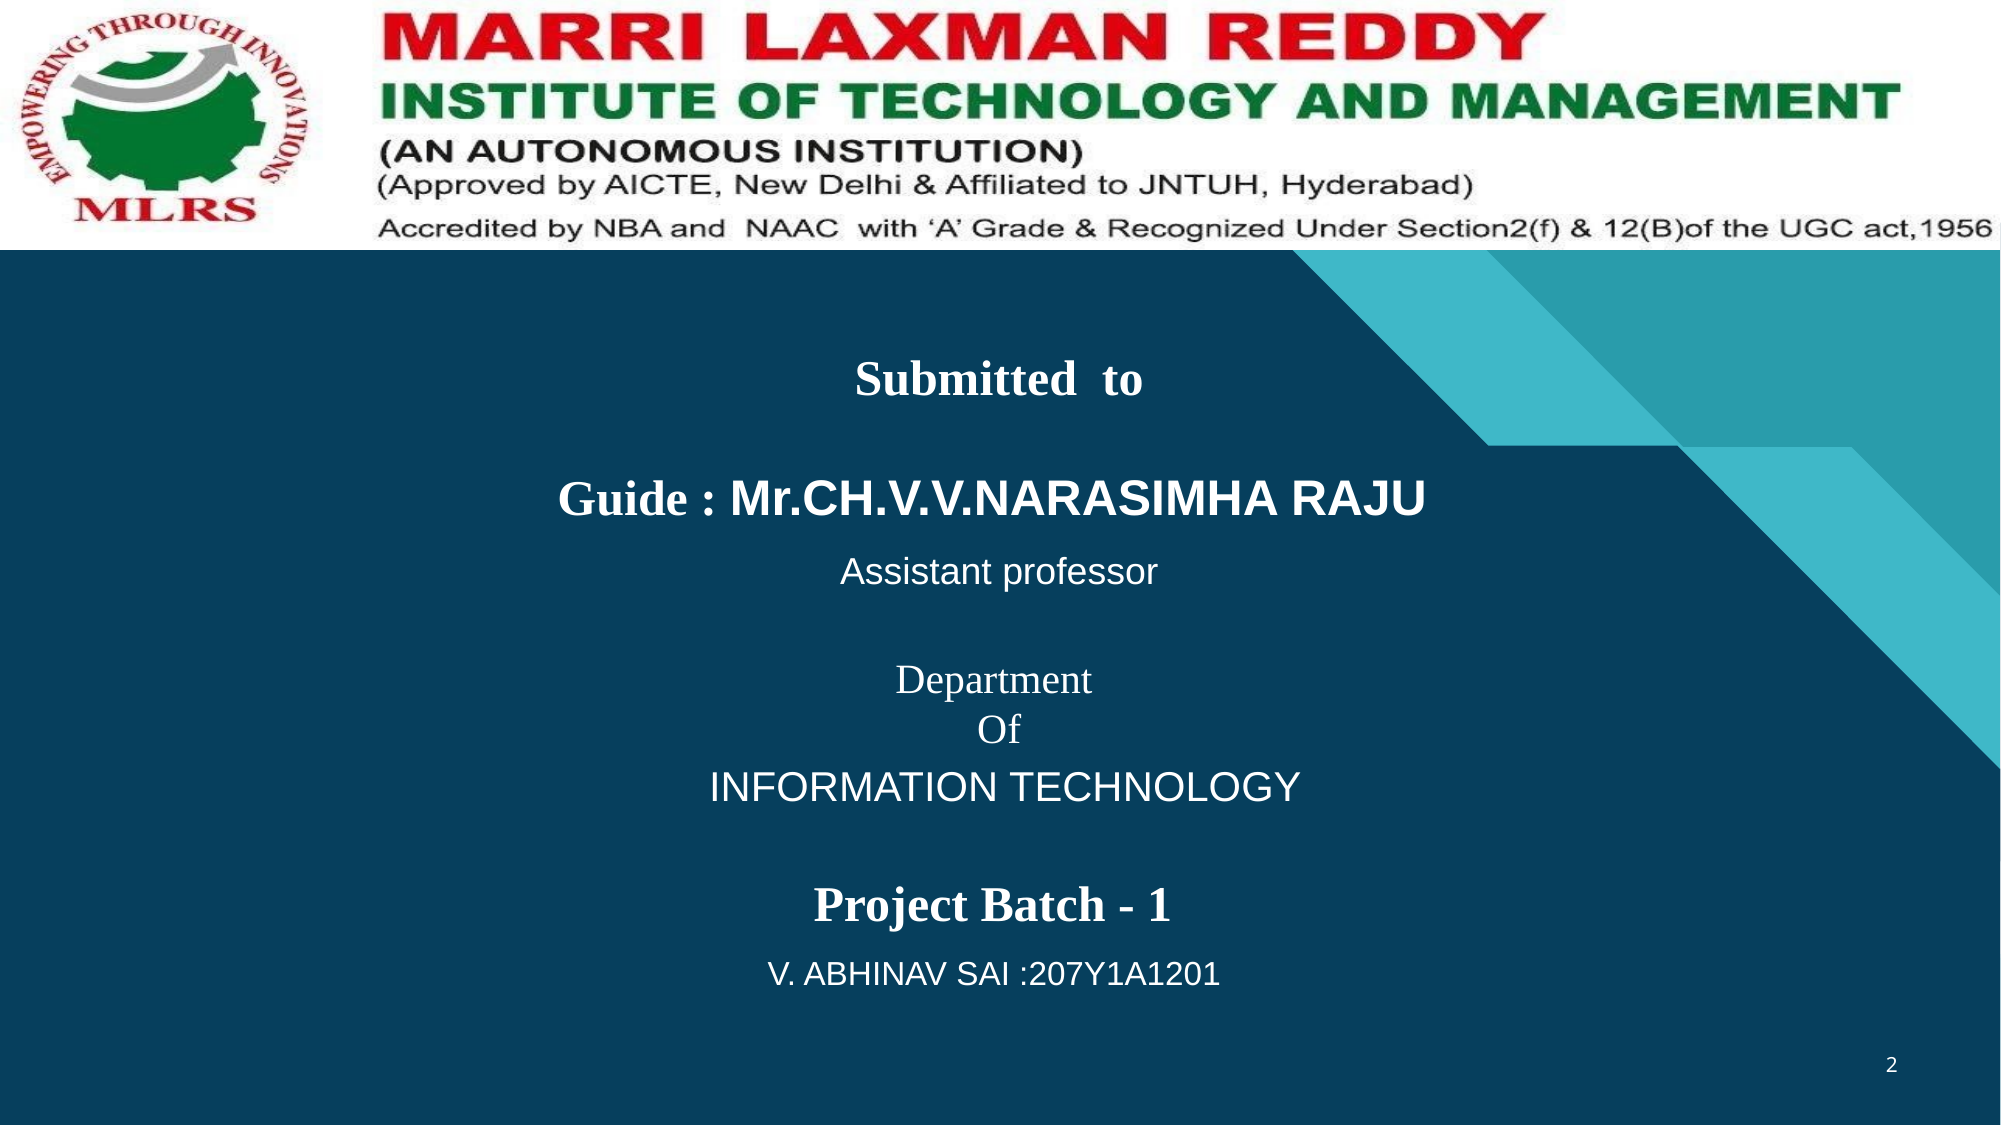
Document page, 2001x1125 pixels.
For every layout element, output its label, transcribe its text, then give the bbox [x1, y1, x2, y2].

picture [0, 0, 2000, 250]
slide_number 2 [1845, 1035, 1913, 1096]
list Submitted to Guide : Mr.CH.V.V.NARASIMHA RAJU Assistant professor Department Of INFORMATION TECHNOLOGY Project Batch - 1 V. ABHINAV SAI :207Y1A1201 [127, 298, 1872, 1078]
